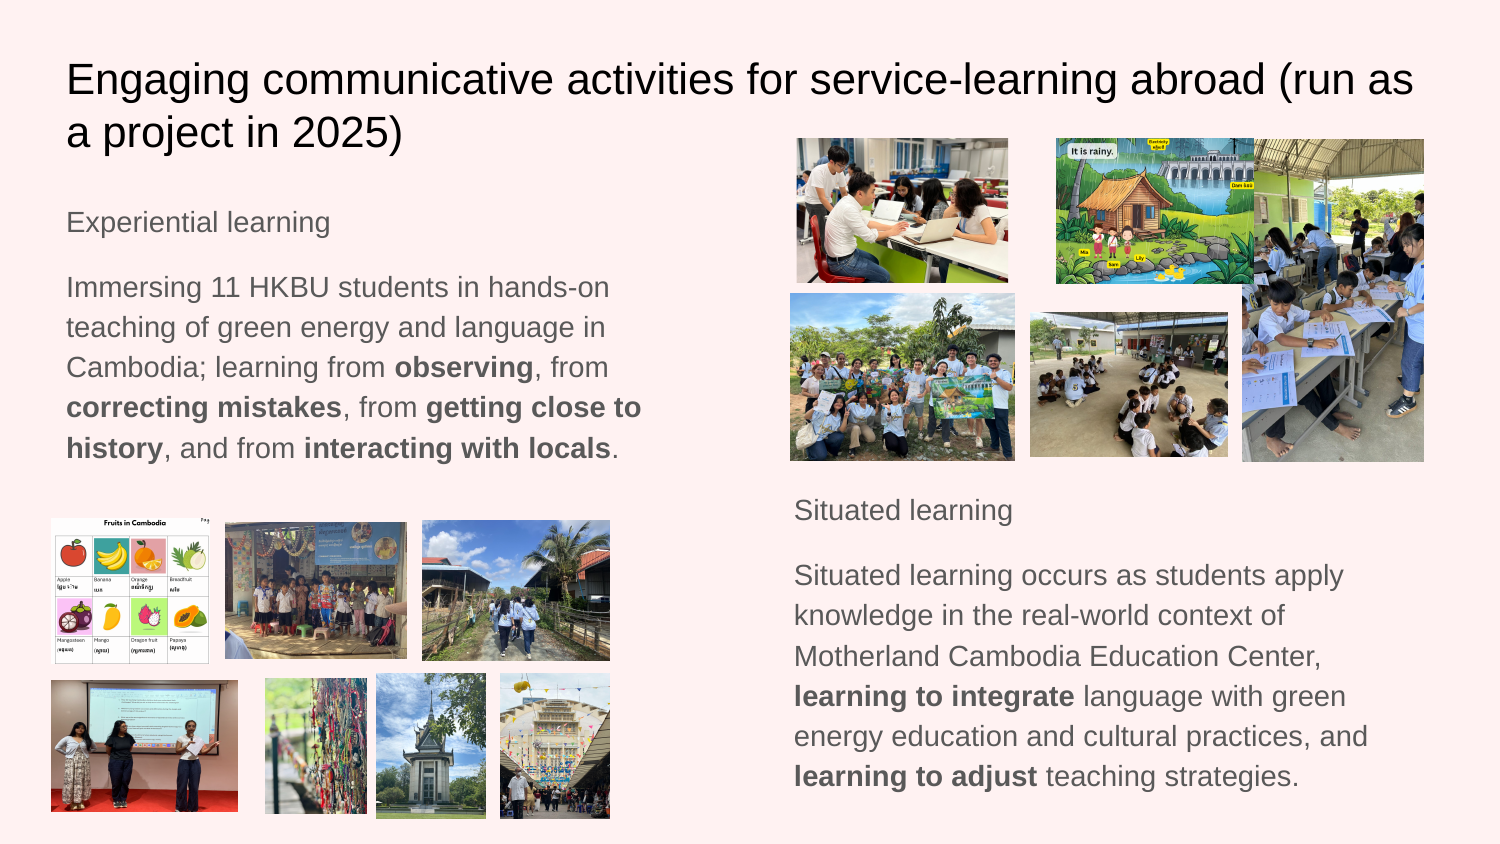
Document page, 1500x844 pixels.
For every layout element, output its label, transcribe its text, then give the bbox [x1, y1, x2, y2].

picture [376, 673, 486, 819]
picture [50, 680, 239, 812]
picture [422, 520, 610, 661]
picture [1030, 312, 1228, 458]
picture [1055, 138, 1424, 462]
picture [796, 138, 1009, 284]
picture [225, 522, 407, 659]
picture [50, 518, 210, 664]
title Engaging communicative activities for service-learning abroad (run as a project in 2025) [51, 36, 1449, 171]
list Experiential learning Immersing 11 HKBU students in hands-on teaching of green energy and language in Cambodia; learning from observing, from correcting mistakes, from getting close to history, and from interacting with locals. [51, 182, 708, 472]
picture [265, 678, 367, 814]
picture [790, 292, 1015, 462]
list Situated learning Situated learning occurs as students apply knowledge in the real-world context of Motherland Cambodia Education Center, learning to integrate language with green energy education and cultural practices, and learning to adjust teaching strategies. [778, 471, 1435, 766]
picture [500, 673, 610, 819]
